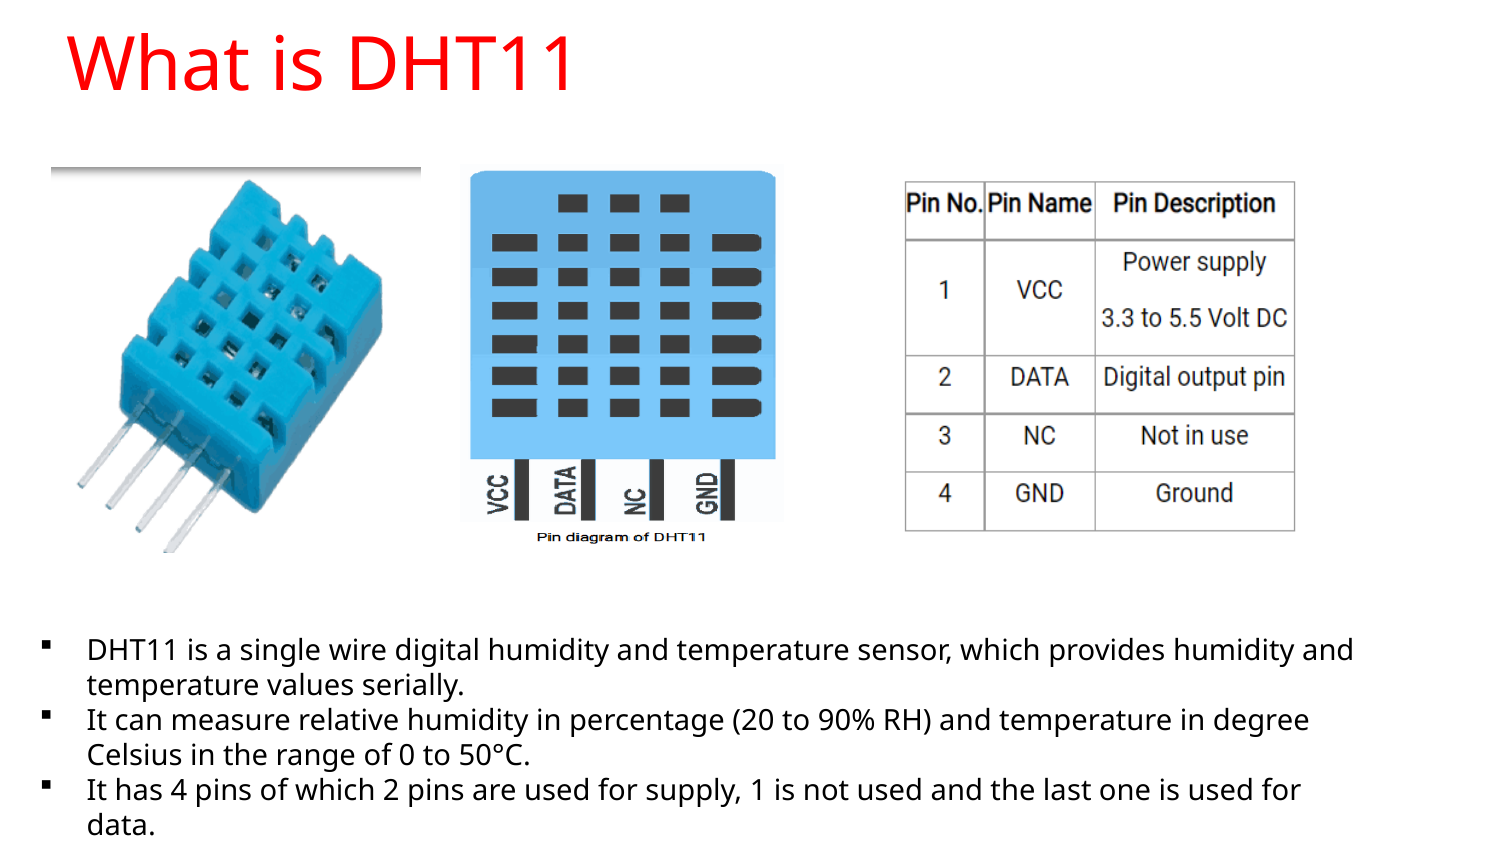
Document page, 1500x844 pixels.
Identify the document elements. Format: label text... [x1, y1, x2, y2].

title What is DHT11 [51, 0, 1449, 94]
picture [870, 164, 1318, 554]
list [50, 164, 421, 554]
picture [440, 164, 834, 554]
text_box DHT11 is a single wire digital humidity and temperature sensor, which provides humidity and temperature values serially. It can measure relative humidity in percentage (20 to 90% RH) and temperature in degree Celsius in the range of 0 to 50°C. It has 4 pins of which 2 pins are used for supply, 1 is not used and the last one is used for data. [24, 624, 1387, 844]
